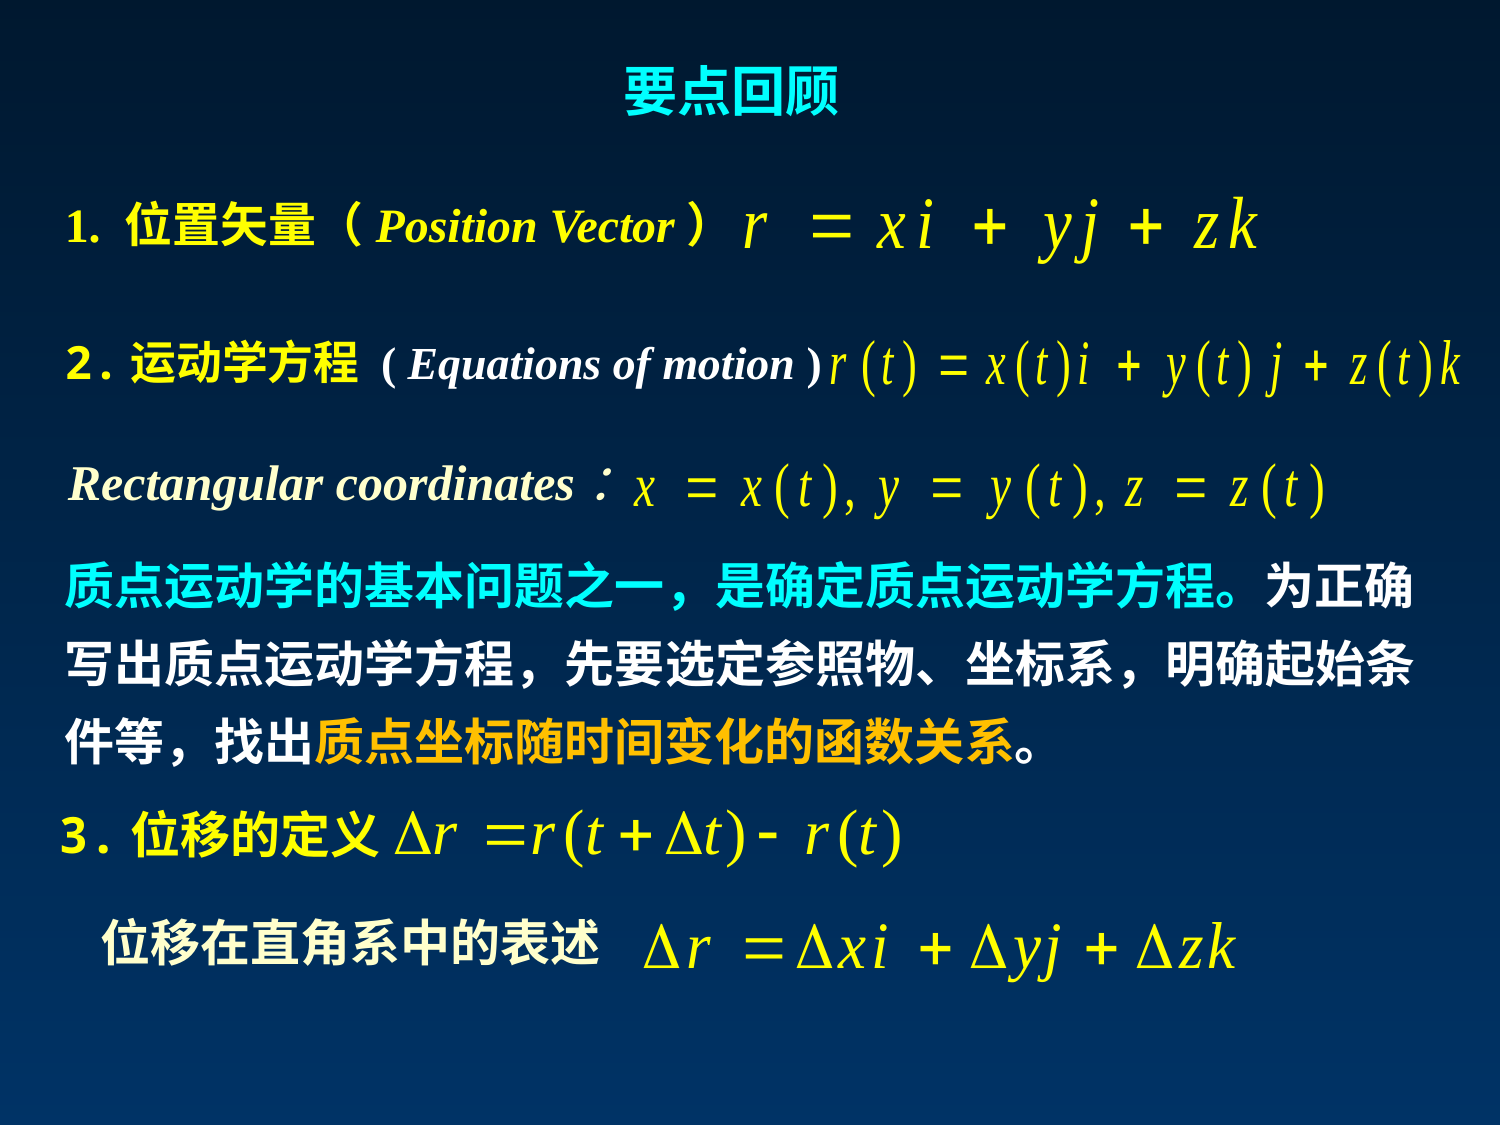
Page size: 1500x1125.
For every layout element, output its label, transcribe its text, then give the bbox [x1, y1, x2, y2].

text_box 1. 位置矢量（Position Vector） [50, 187, 724, 260]
text_box 位移在直角系中的表述 [86, 903, 626, 979]
text_box 要点回顾 [608, 49, 904, 130]
text_box 质点运动学的基本问题之一，是确定质点运动学方程。为正确写出质点运动学方程，先要选定参照物、坐标系，明确起始条件等，找出质点坐标随时间变化的函数关系。 [50, 529, 1459, 778]
text_box 3.位移的定义 [43, 795, 382, 871]
text_box 2.运动学方程 ( Equations of motion ) [50, 326, 814, 397]
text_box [820, 310, 1482, 408]
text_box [729, 161, 1286, 275]
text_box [631, 890, 1255, 993]
text_box Rectangular coordinates： [53, 442, 822, 518]
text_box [383, 795, 916, 882]
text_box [620, 450, 1342, 529]
